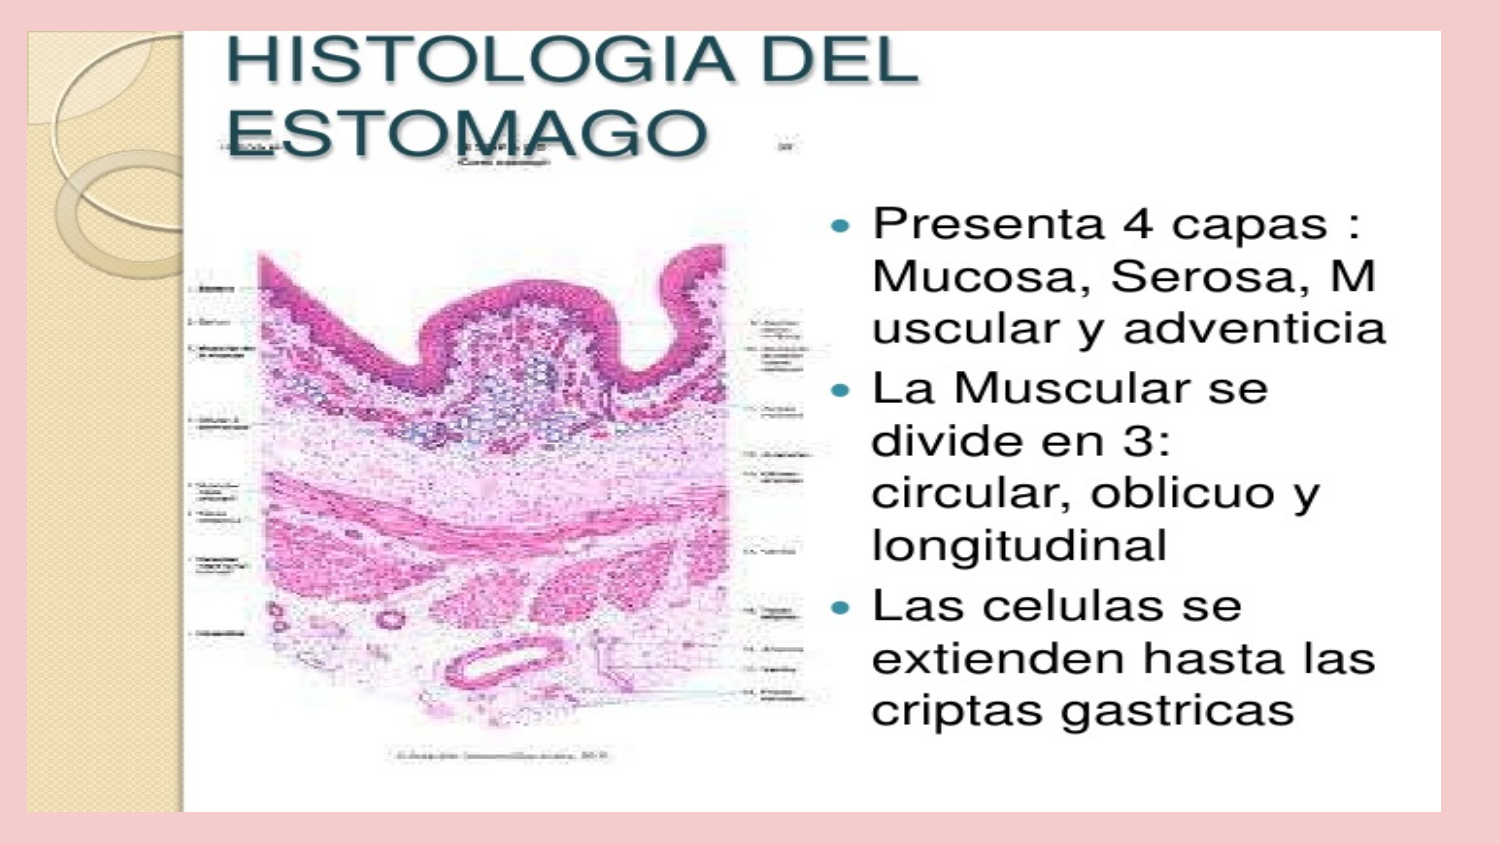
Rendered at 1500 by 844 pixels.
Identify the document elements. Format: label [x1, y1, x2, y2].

picture [27, 31, 1441, 812]
